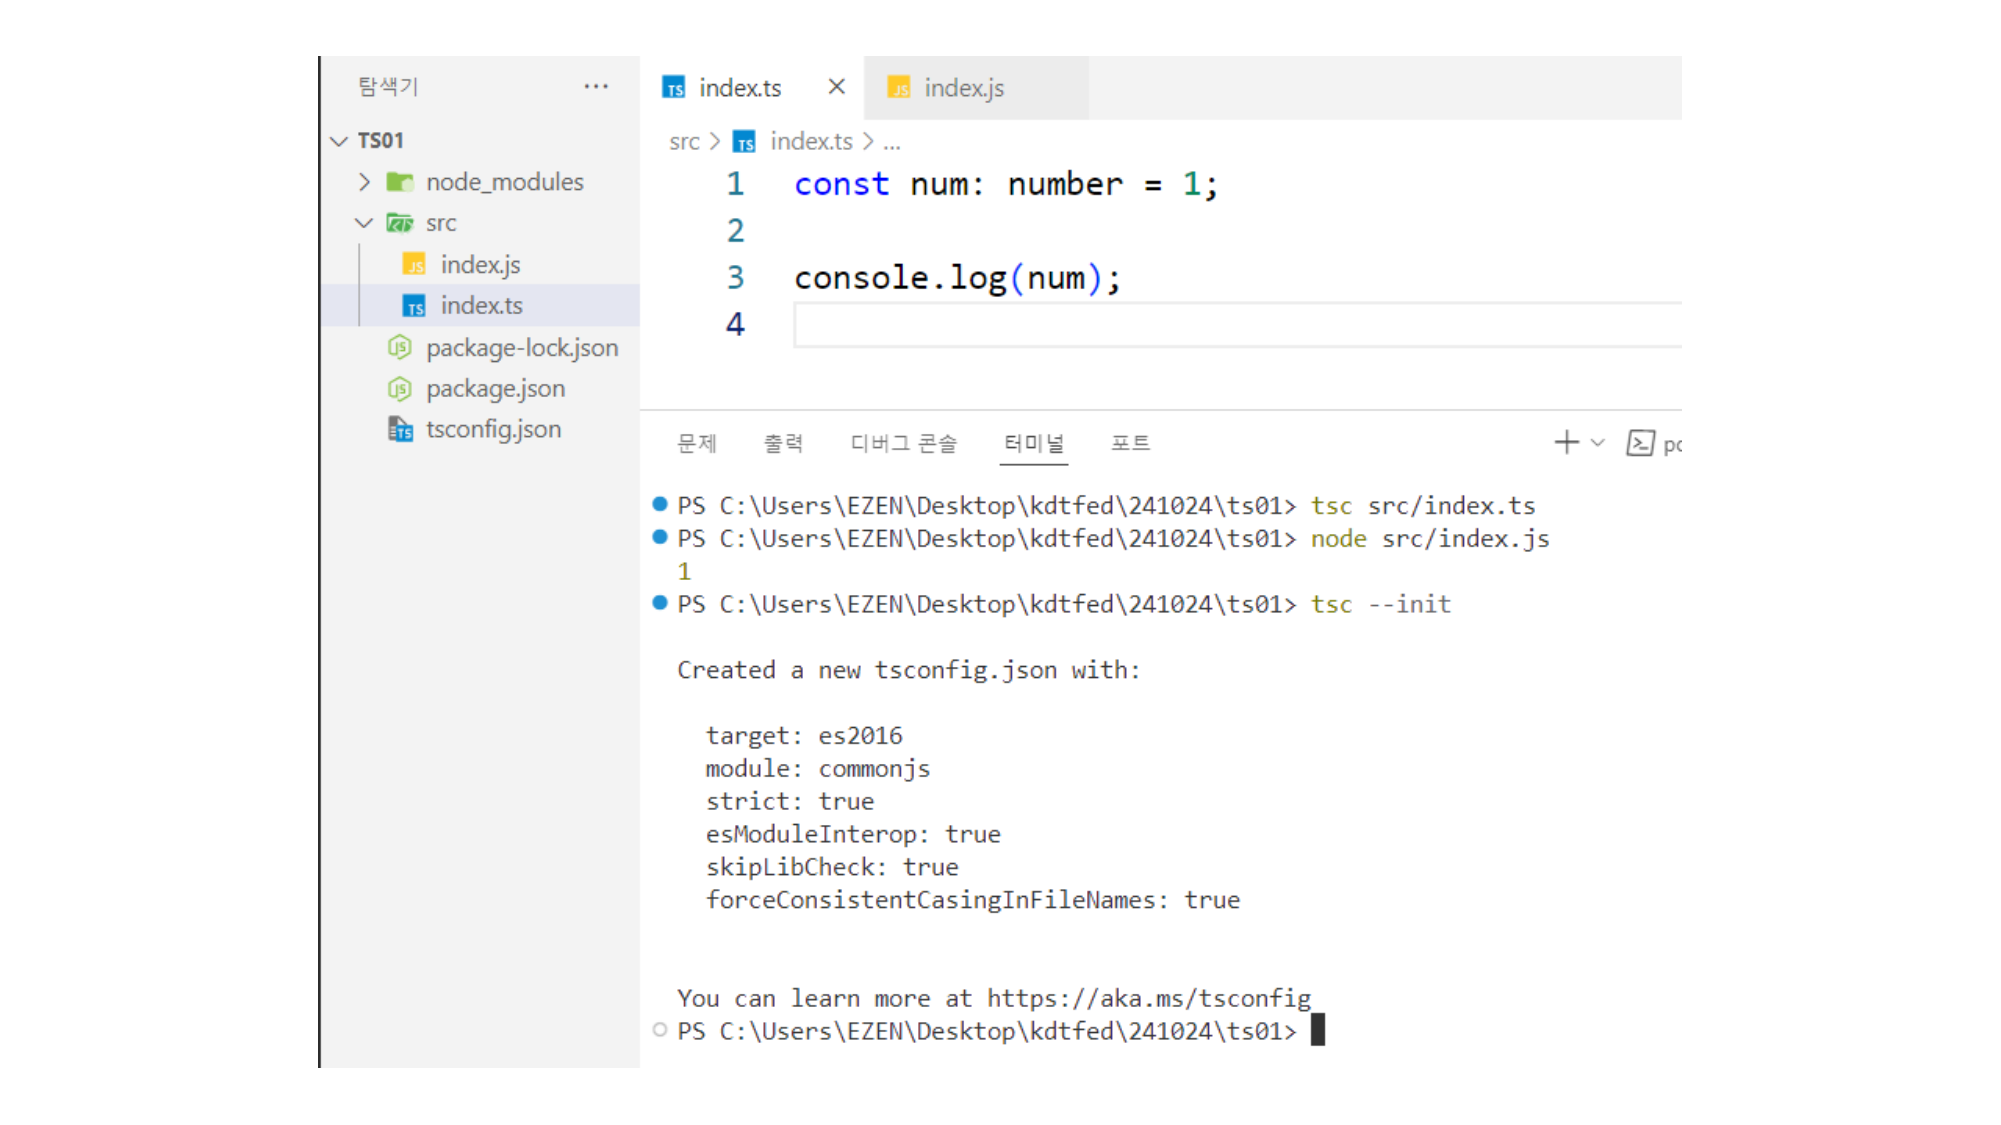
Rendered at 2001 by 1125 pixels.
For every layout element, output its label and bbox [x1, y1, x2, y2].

picture [318, 56, 1682, 1069]
